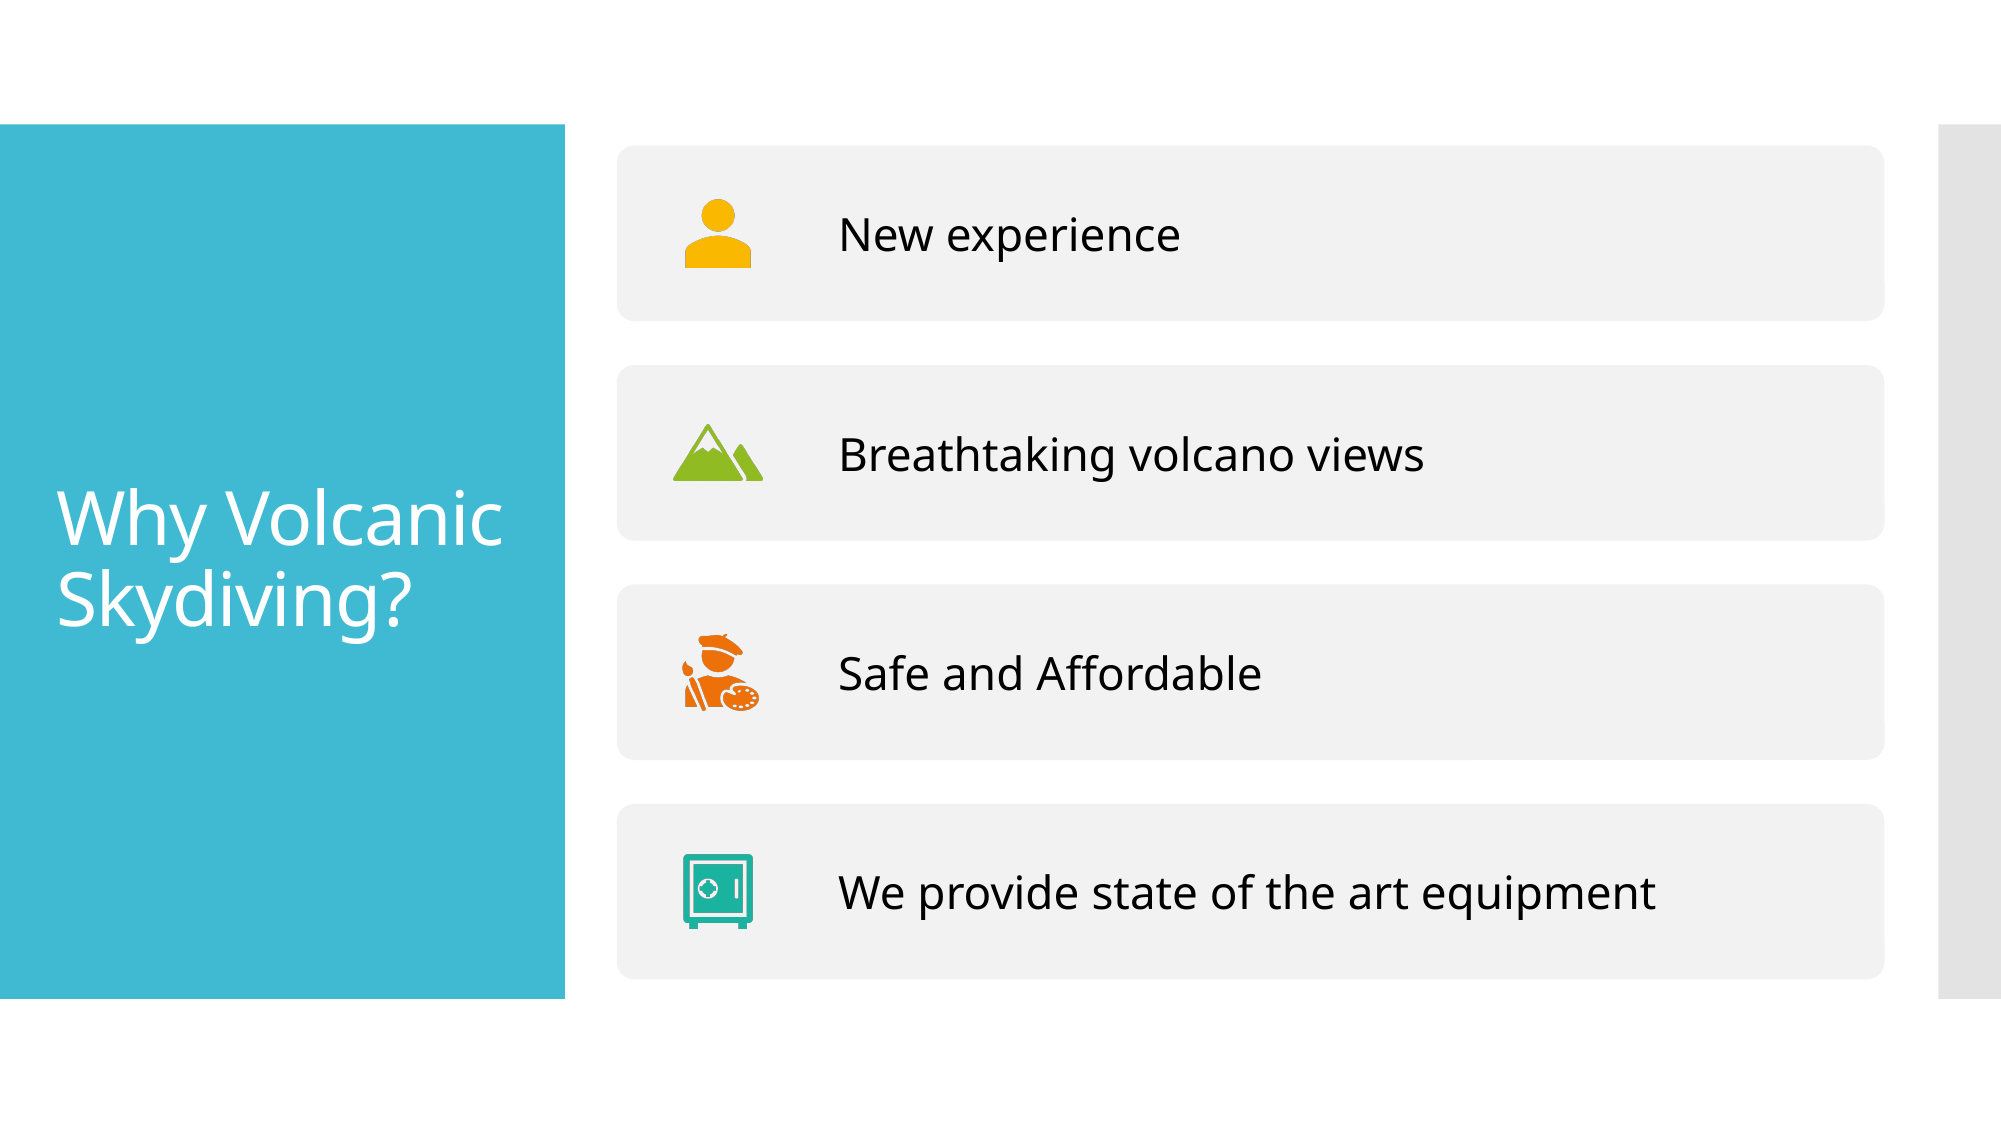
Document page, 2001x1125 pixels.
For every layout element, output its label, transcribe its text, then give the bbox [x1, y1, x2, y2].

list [616, 145, 1885, 980]
title Why Volcanic Skydiving? [41, 184, 525, 940]
